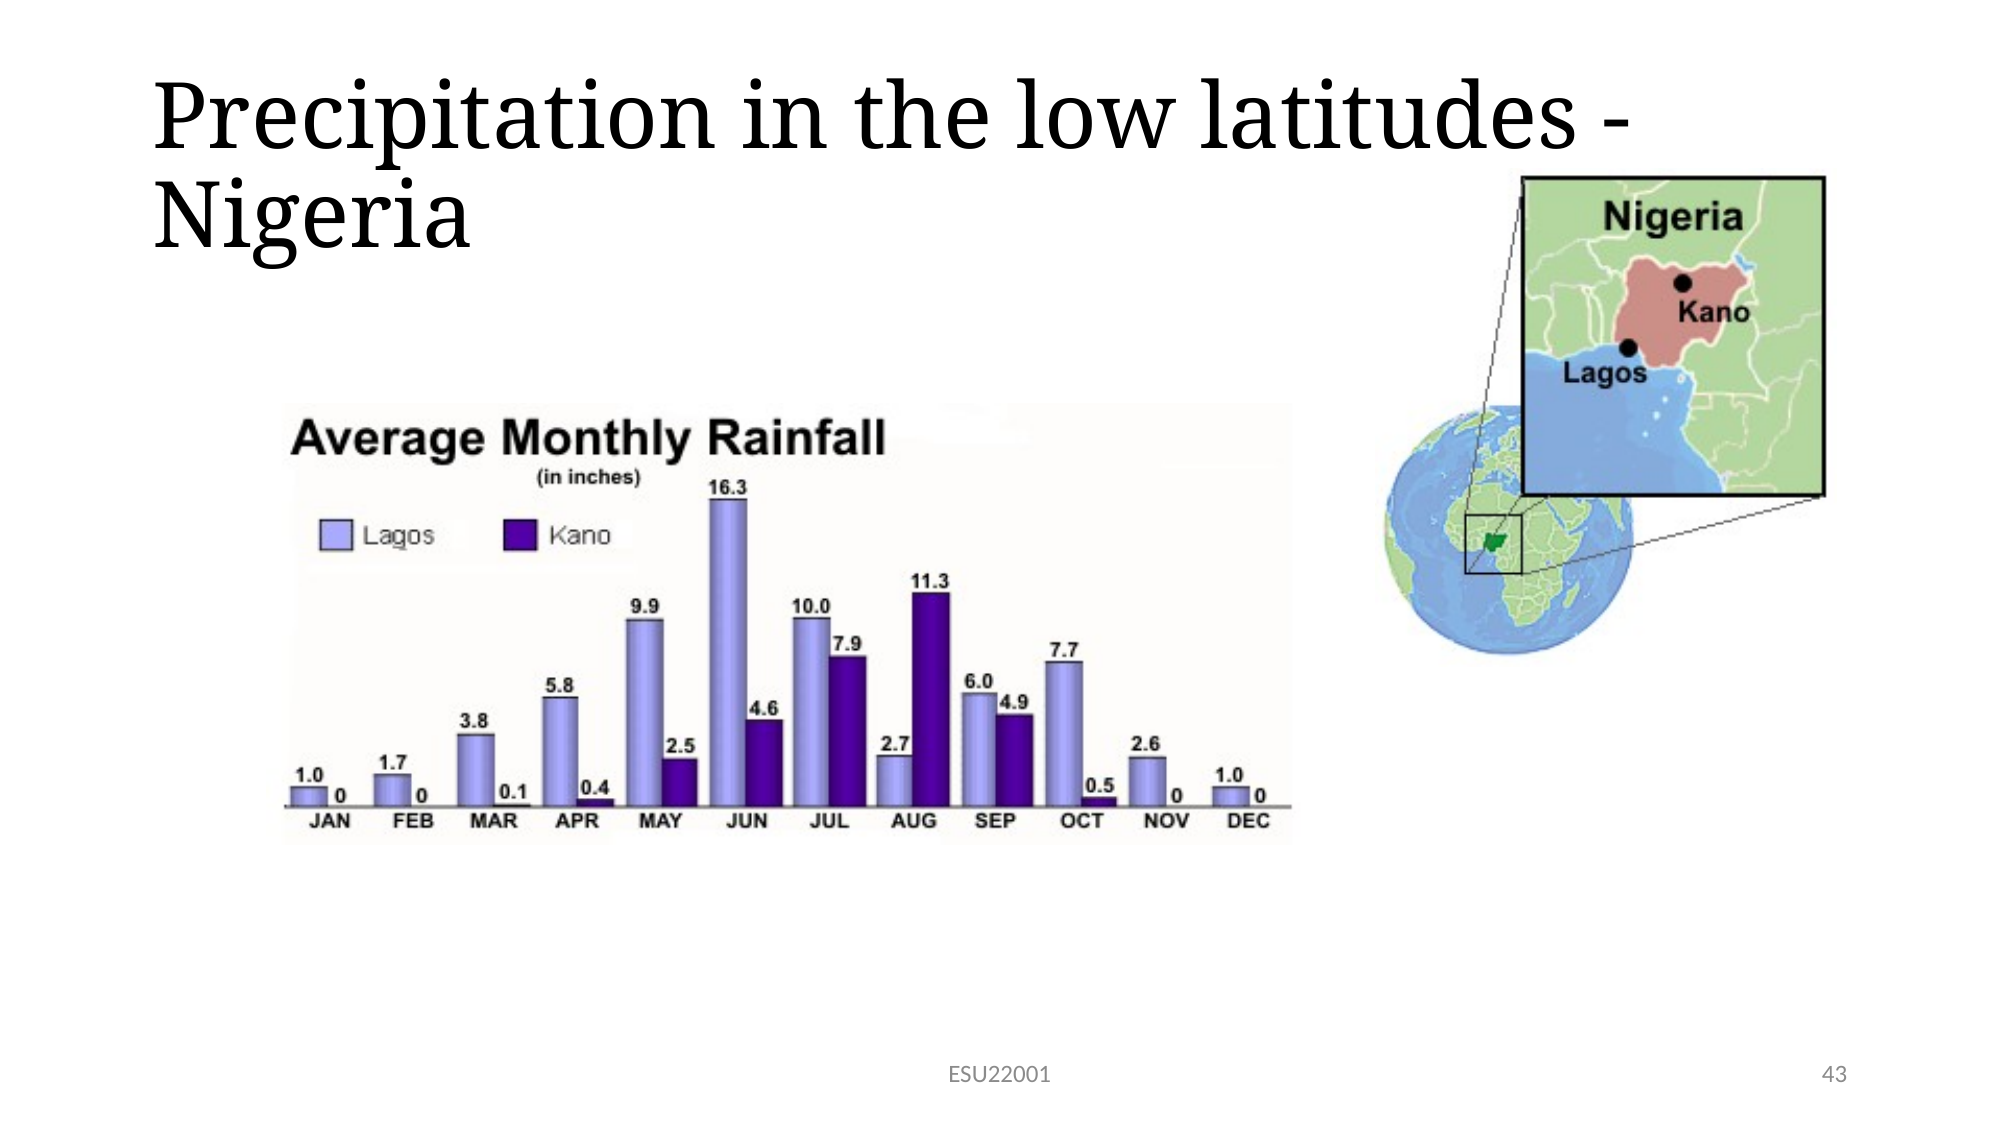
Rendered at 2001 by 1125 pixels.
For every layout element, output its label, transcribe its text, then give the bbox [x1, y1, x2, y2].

title Precipitation in the low latitudes - Nigeria [137, 59, 1863, 278]
picture [266, 403, 1311, 846]
slide_number 43 [1412, 1042, 1863, 1103]
picture [1375, 168, 1837, 667]
footer ESU22001 [662, 1042, 1338, 1103]
